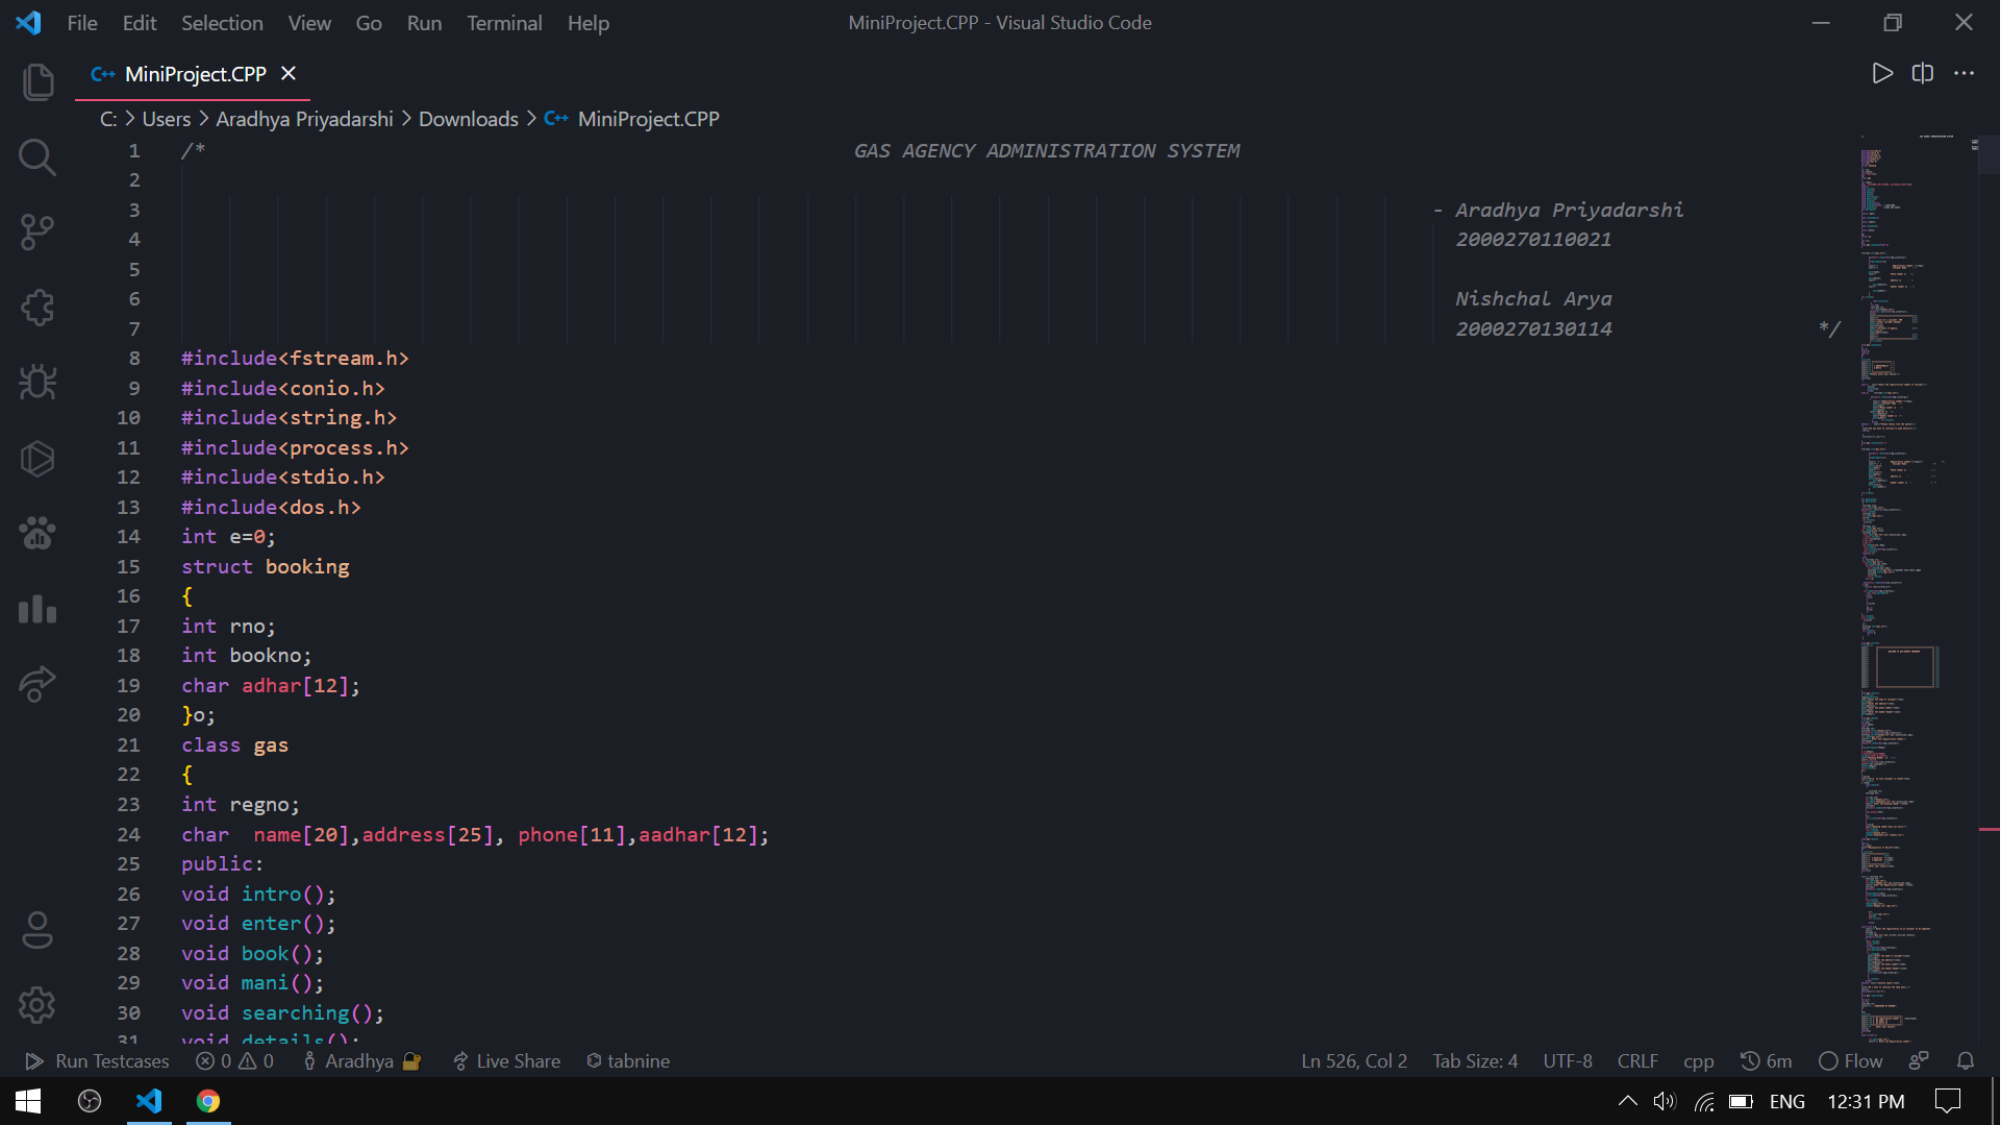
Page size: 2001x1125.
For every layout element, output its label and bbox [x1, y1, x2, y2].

list [0, 0, 2000, 1125]
